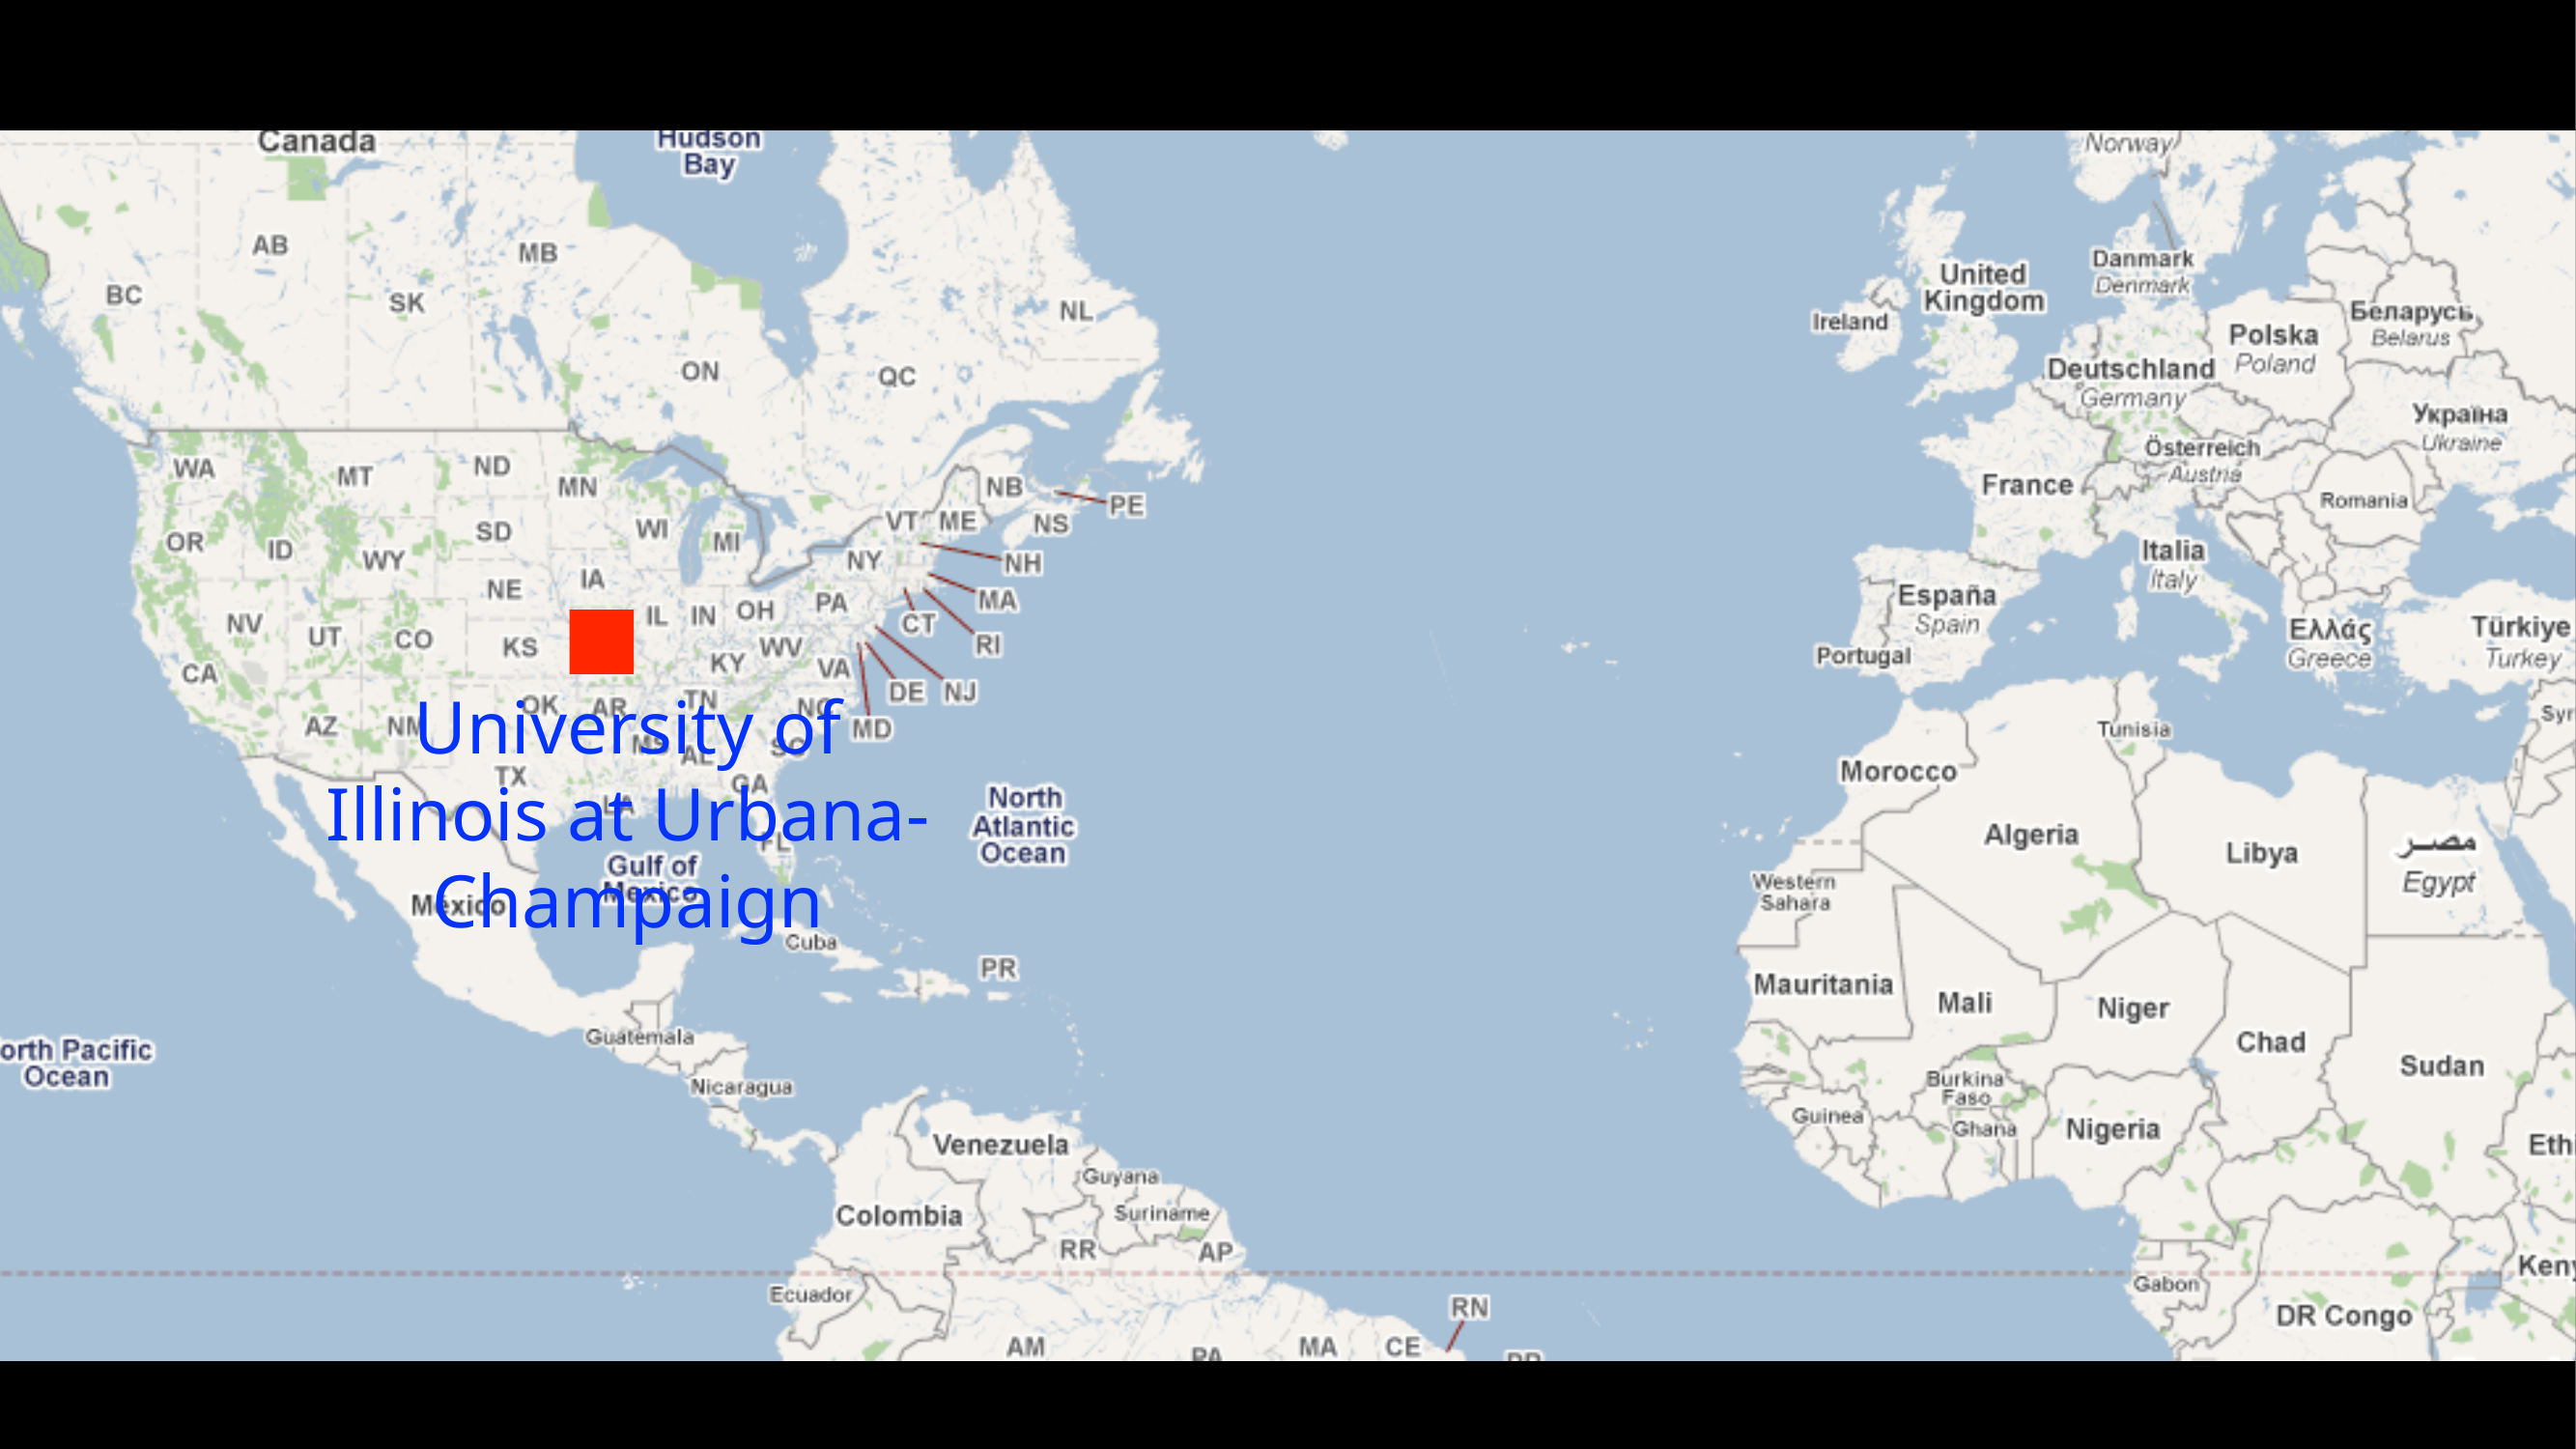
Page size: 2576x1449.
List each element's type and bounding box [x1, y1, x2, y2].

picture [0, 130, 2576, 1361]
